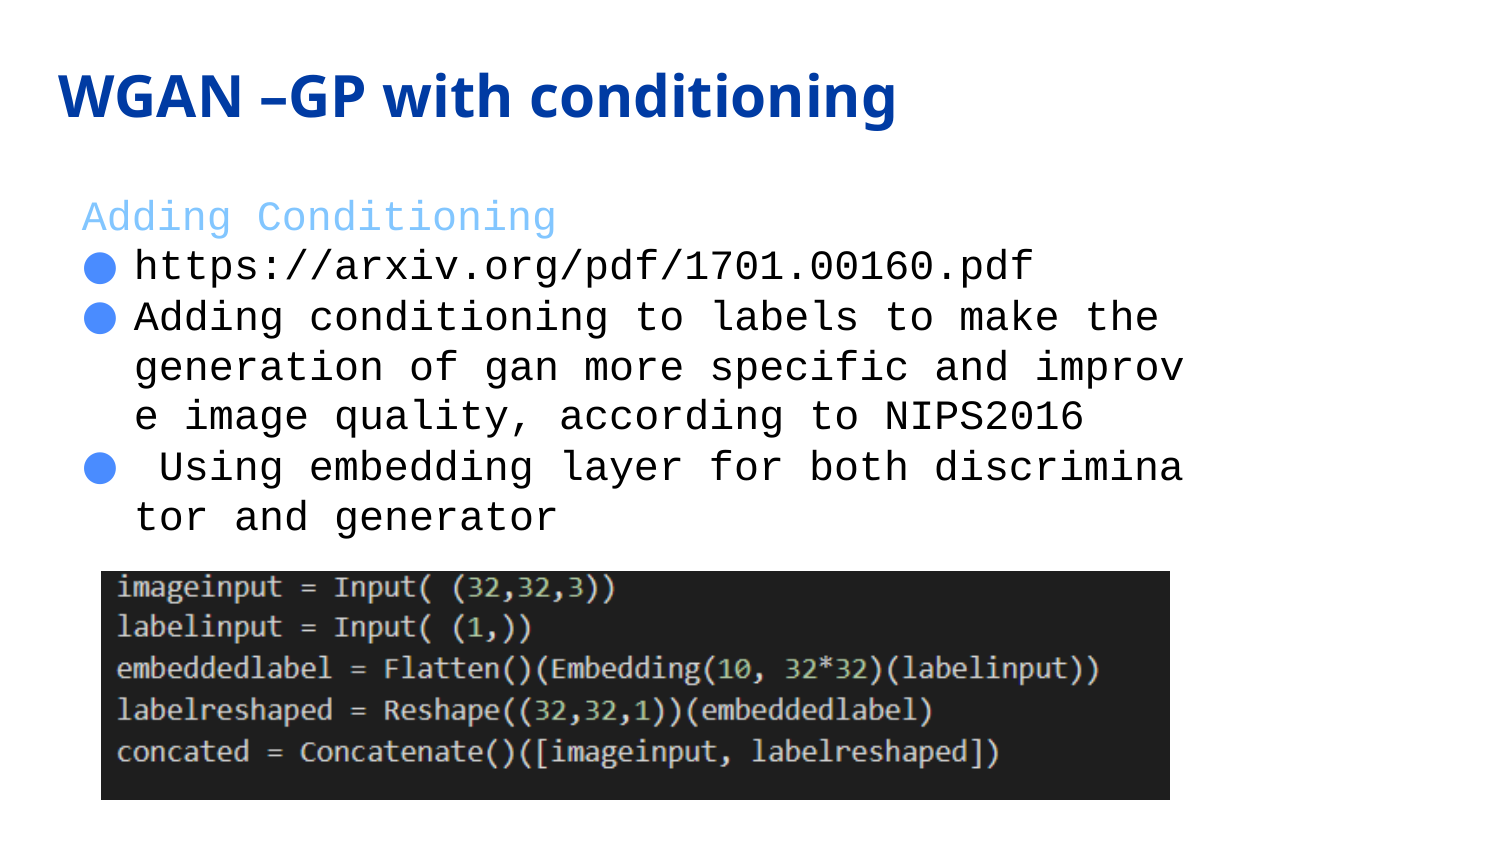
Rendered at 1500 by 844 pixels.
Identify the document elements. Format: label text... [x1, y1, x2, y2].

list Adding Conditioning https://arxiv.org/pdf/1701.00160.pdf Adding conditioning to labels to make the generation of gan more specific and improve image quality, according to NIPS2016 Using embedding layer for both discriminator and generator [43, 173, 1217, 495]
title WGAN –GP with conditioning [43, 43, 1456, 138]
picture [101, 570, 1170, 801]
